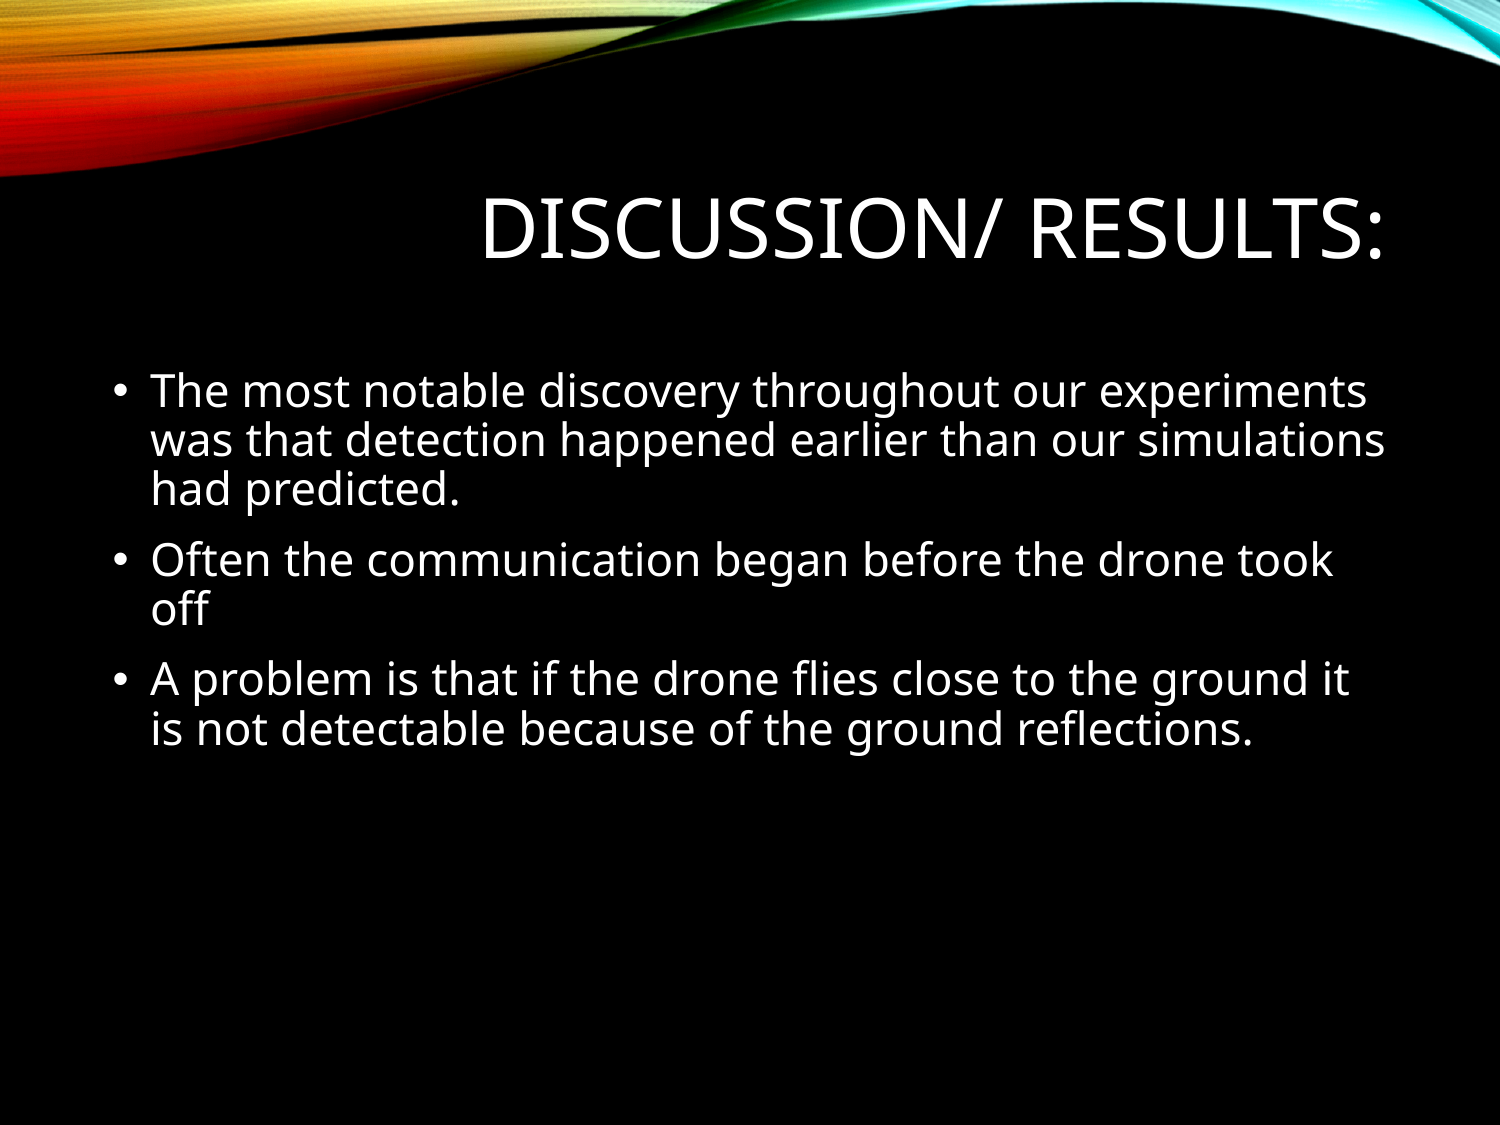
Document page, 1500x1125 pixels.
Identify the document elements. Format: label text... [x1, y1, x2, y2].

list The most notable discovery throughout our experiments was that detection happened earlier than our simulations had predicted. Often the communication began before the drone took off A problem is that if the drone flies close to the ground it is not detectable because of the ground reflections. [97, 360, 1403, 1028]
title Discussion/ Results: [356, 125, 1403, 338]
picture [0, 0, 1500, 178]
